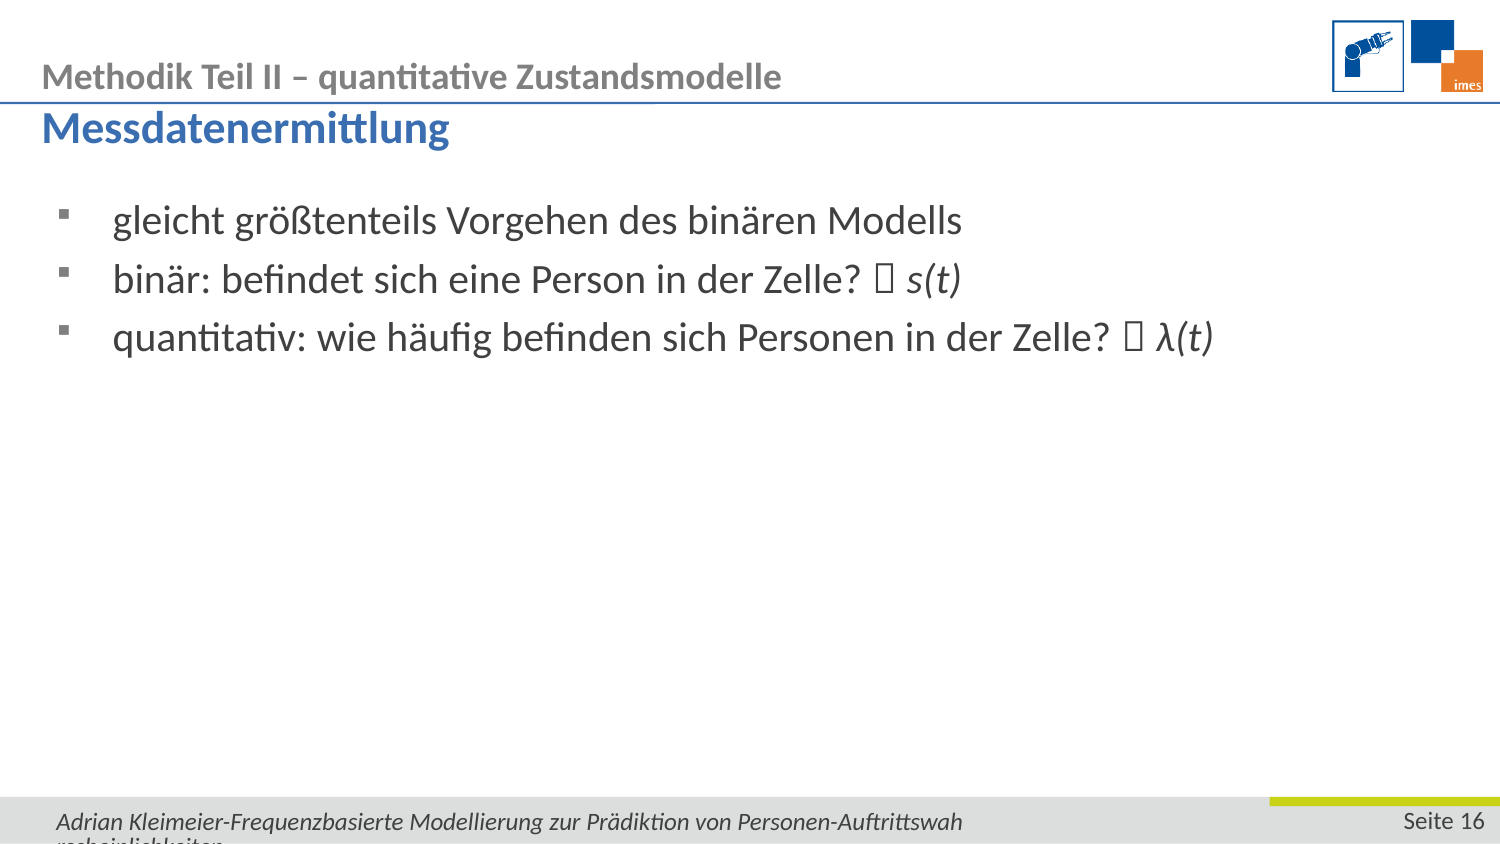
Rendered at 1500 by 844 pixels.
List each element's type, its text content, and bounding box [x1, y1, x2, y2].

list Methodik Teil II – quantitative Zustandsmodelle [41, 43, 1223, 103]
picture [1411, 20, 1483, 92]
list gleicht größtenteils Vorgehen des binären Modells binär: befindet sich eine Person in der Zelle?  s(t) quantitativ: wie häufig befinden sich Personen in der Zelle?  λ(t) [41, 185, 1459, 733]
title Messdatenermittlung [41, 103, 1223, 162]
footer Adrian Kleimeier-Frequenzbasierte Modellierung zur Prädiktion von Personen-Auftrittswahrscheinlichkeiten [41, 796, 988, 844]
picture [1332, 20, 1404, 92]
